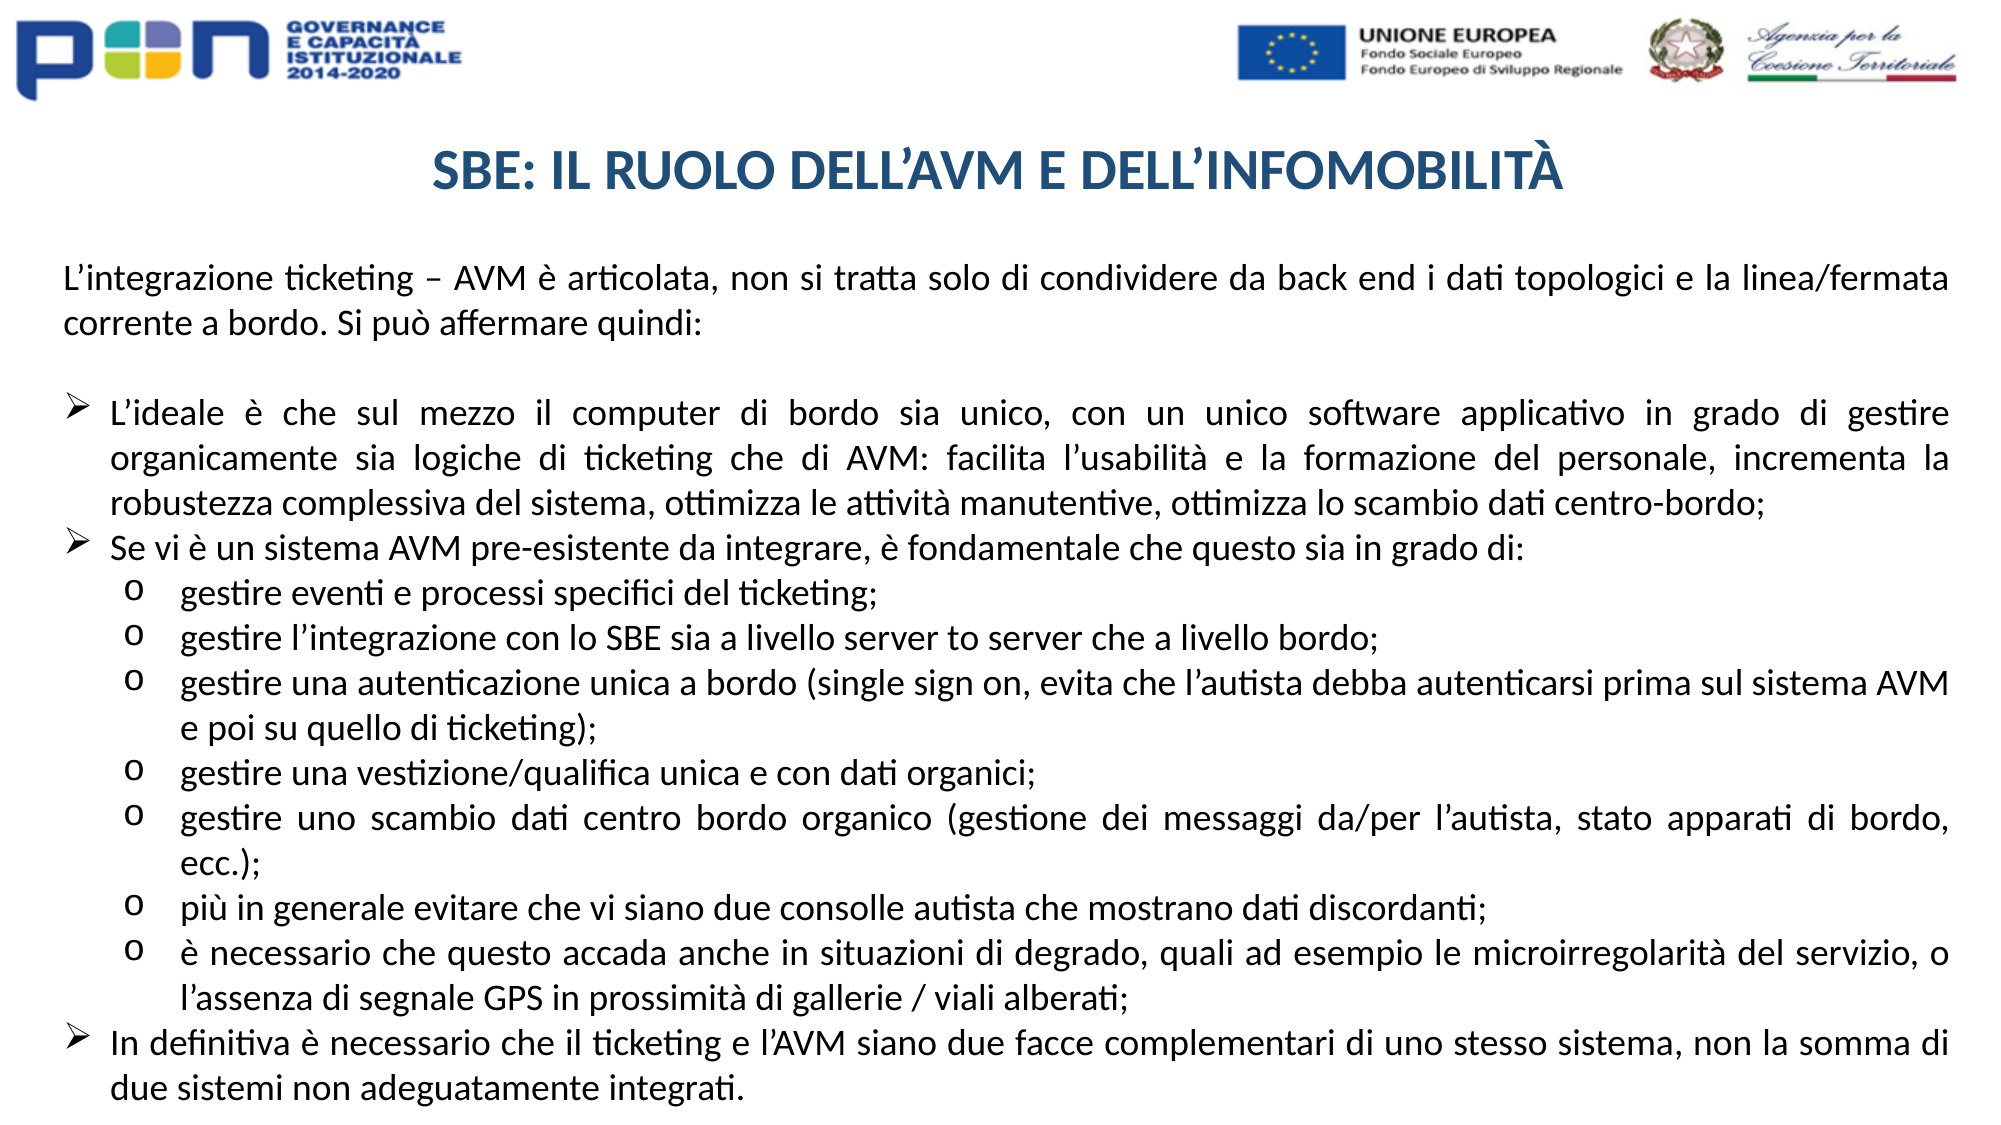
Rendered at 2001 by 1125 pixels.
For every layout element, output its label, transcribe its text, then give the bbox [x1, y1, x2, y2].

text_box SBE: IL RUOLO DELL’AVM E DELL’INFOMOBILITÀ [30, 107, 1967, 228]
text_box L’integrazione ticketing – AVM è articolata, non si tratta solo di condividere da back end i dati topologici e la linea/fermata corrente a bordo. Si può affermare quindi: L’ideale è che sul mezzo il computer di bordo sia unico, con un unico software applicativo in grado di gestire organicamente sia logiche di ticketing che di AVM: facilita l’usabilità e la formazione del personale, incrementa la robustezza complessiva del sistema, ottimizza le attività manutentive, ottimizza lo scambio dati centro-bordo; Se vi è un sistema AVM pre-esistente da integrare, è fondamentale che questo sia in grado di: gestire eventi e processi specifici del ticketing; gestire l’integrazione con lo SBE sia a livello server to server che a livello bordo; gestire una autenticazione unica a bordo (single sign on, evita che l’autista debba autenticarsi prima sul sistema AVM e poi su quello di ticketing); gestire una vestizione/qualifica unica e con dati organici; gestire uno scambio dati centro bordo organico (gestione dei messaggi da/per l’autista, stato apparati di bordo, ecc.); più in generale evitare che vi siano due consolle autista che mostrano dati discordanti; è necessario che questo accada anche in situazioni di degrado, quali ad esempio le microirregolarità del servizio, o l’assenza di segnale GPS in prossimità di gallerie / viali alberati; In definitiva è necessario che il ticketing e l’AVM siano due facce complementari di uno stesso sistema, non la somma di due sistemi non adeguatamente integrati. [48, 245, 1967, 1116]
picture [0, 9, 1967, 107]
